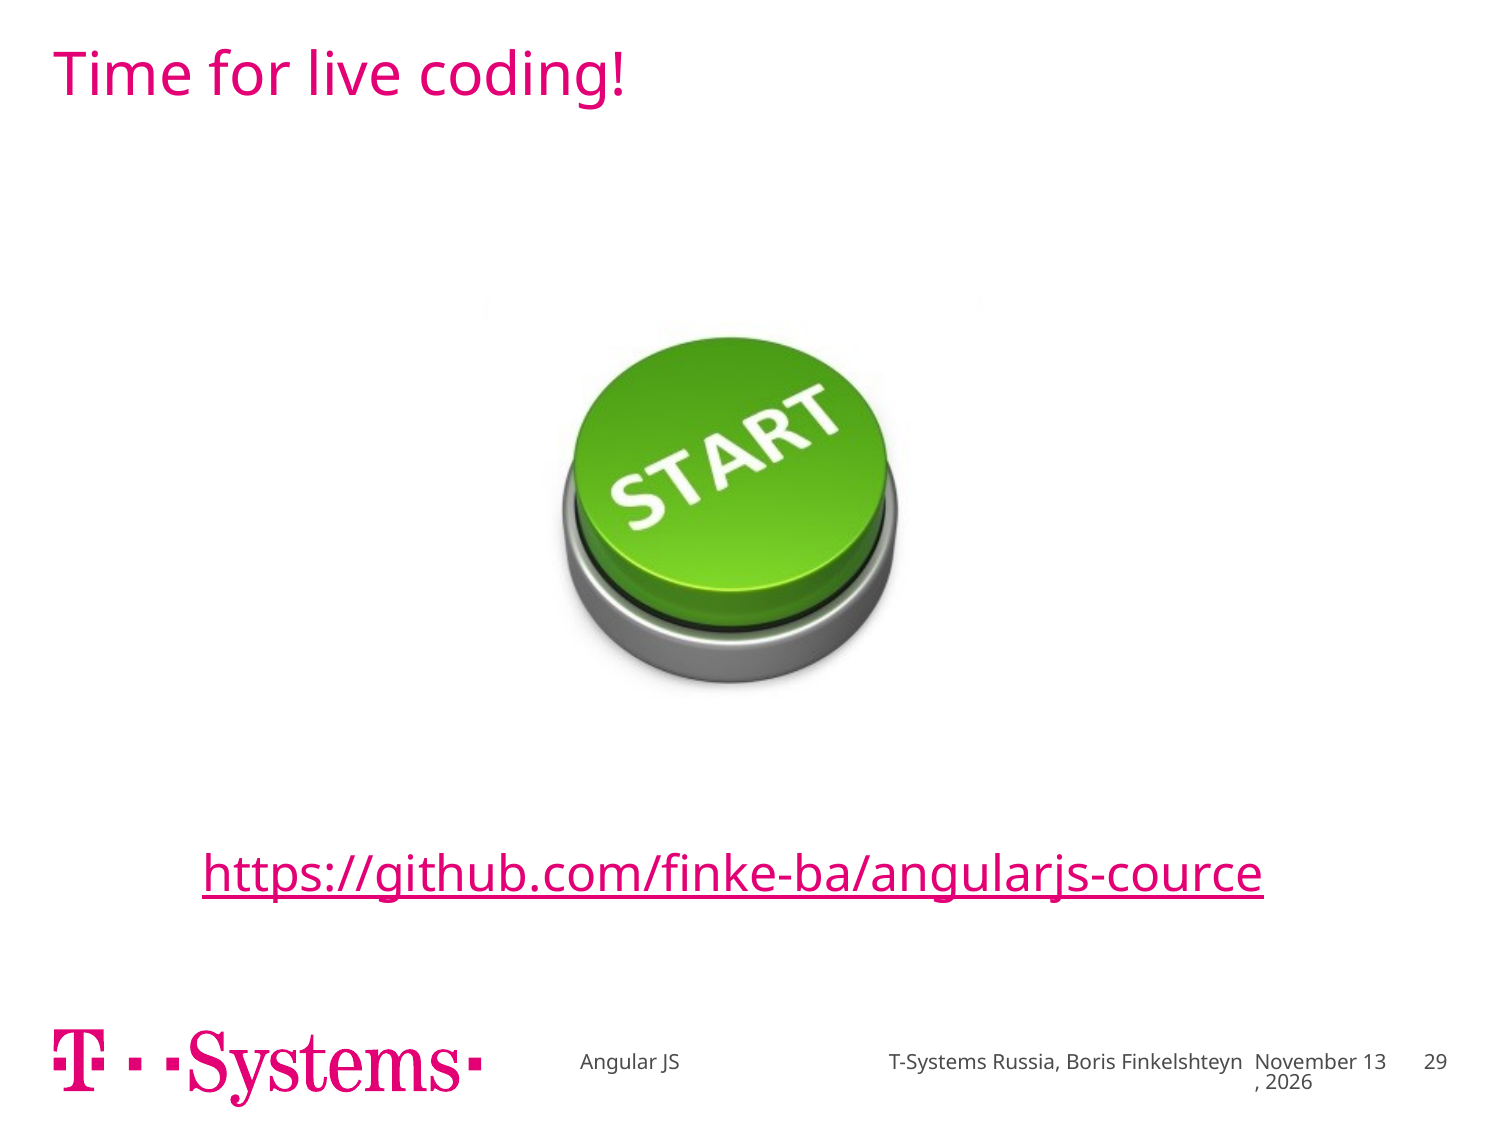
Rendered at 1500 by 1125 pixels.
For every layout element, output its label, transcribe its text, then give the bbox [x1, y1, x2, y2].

text_box https://github.com/finke-ba/angularjs-cource [187, 834, 1279, 918]
picture [483, 297, 983, 717]
title Time for live coding! [53, 43, 1447, 132]
footer Angular JS T-Systems Russia, Boris Finkelshteyn [567, 1038, 1244, 1087]
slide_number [1254, 1038, 1389, 1087]
slide_number 29 [1399, 1038, 1448, 1087]
